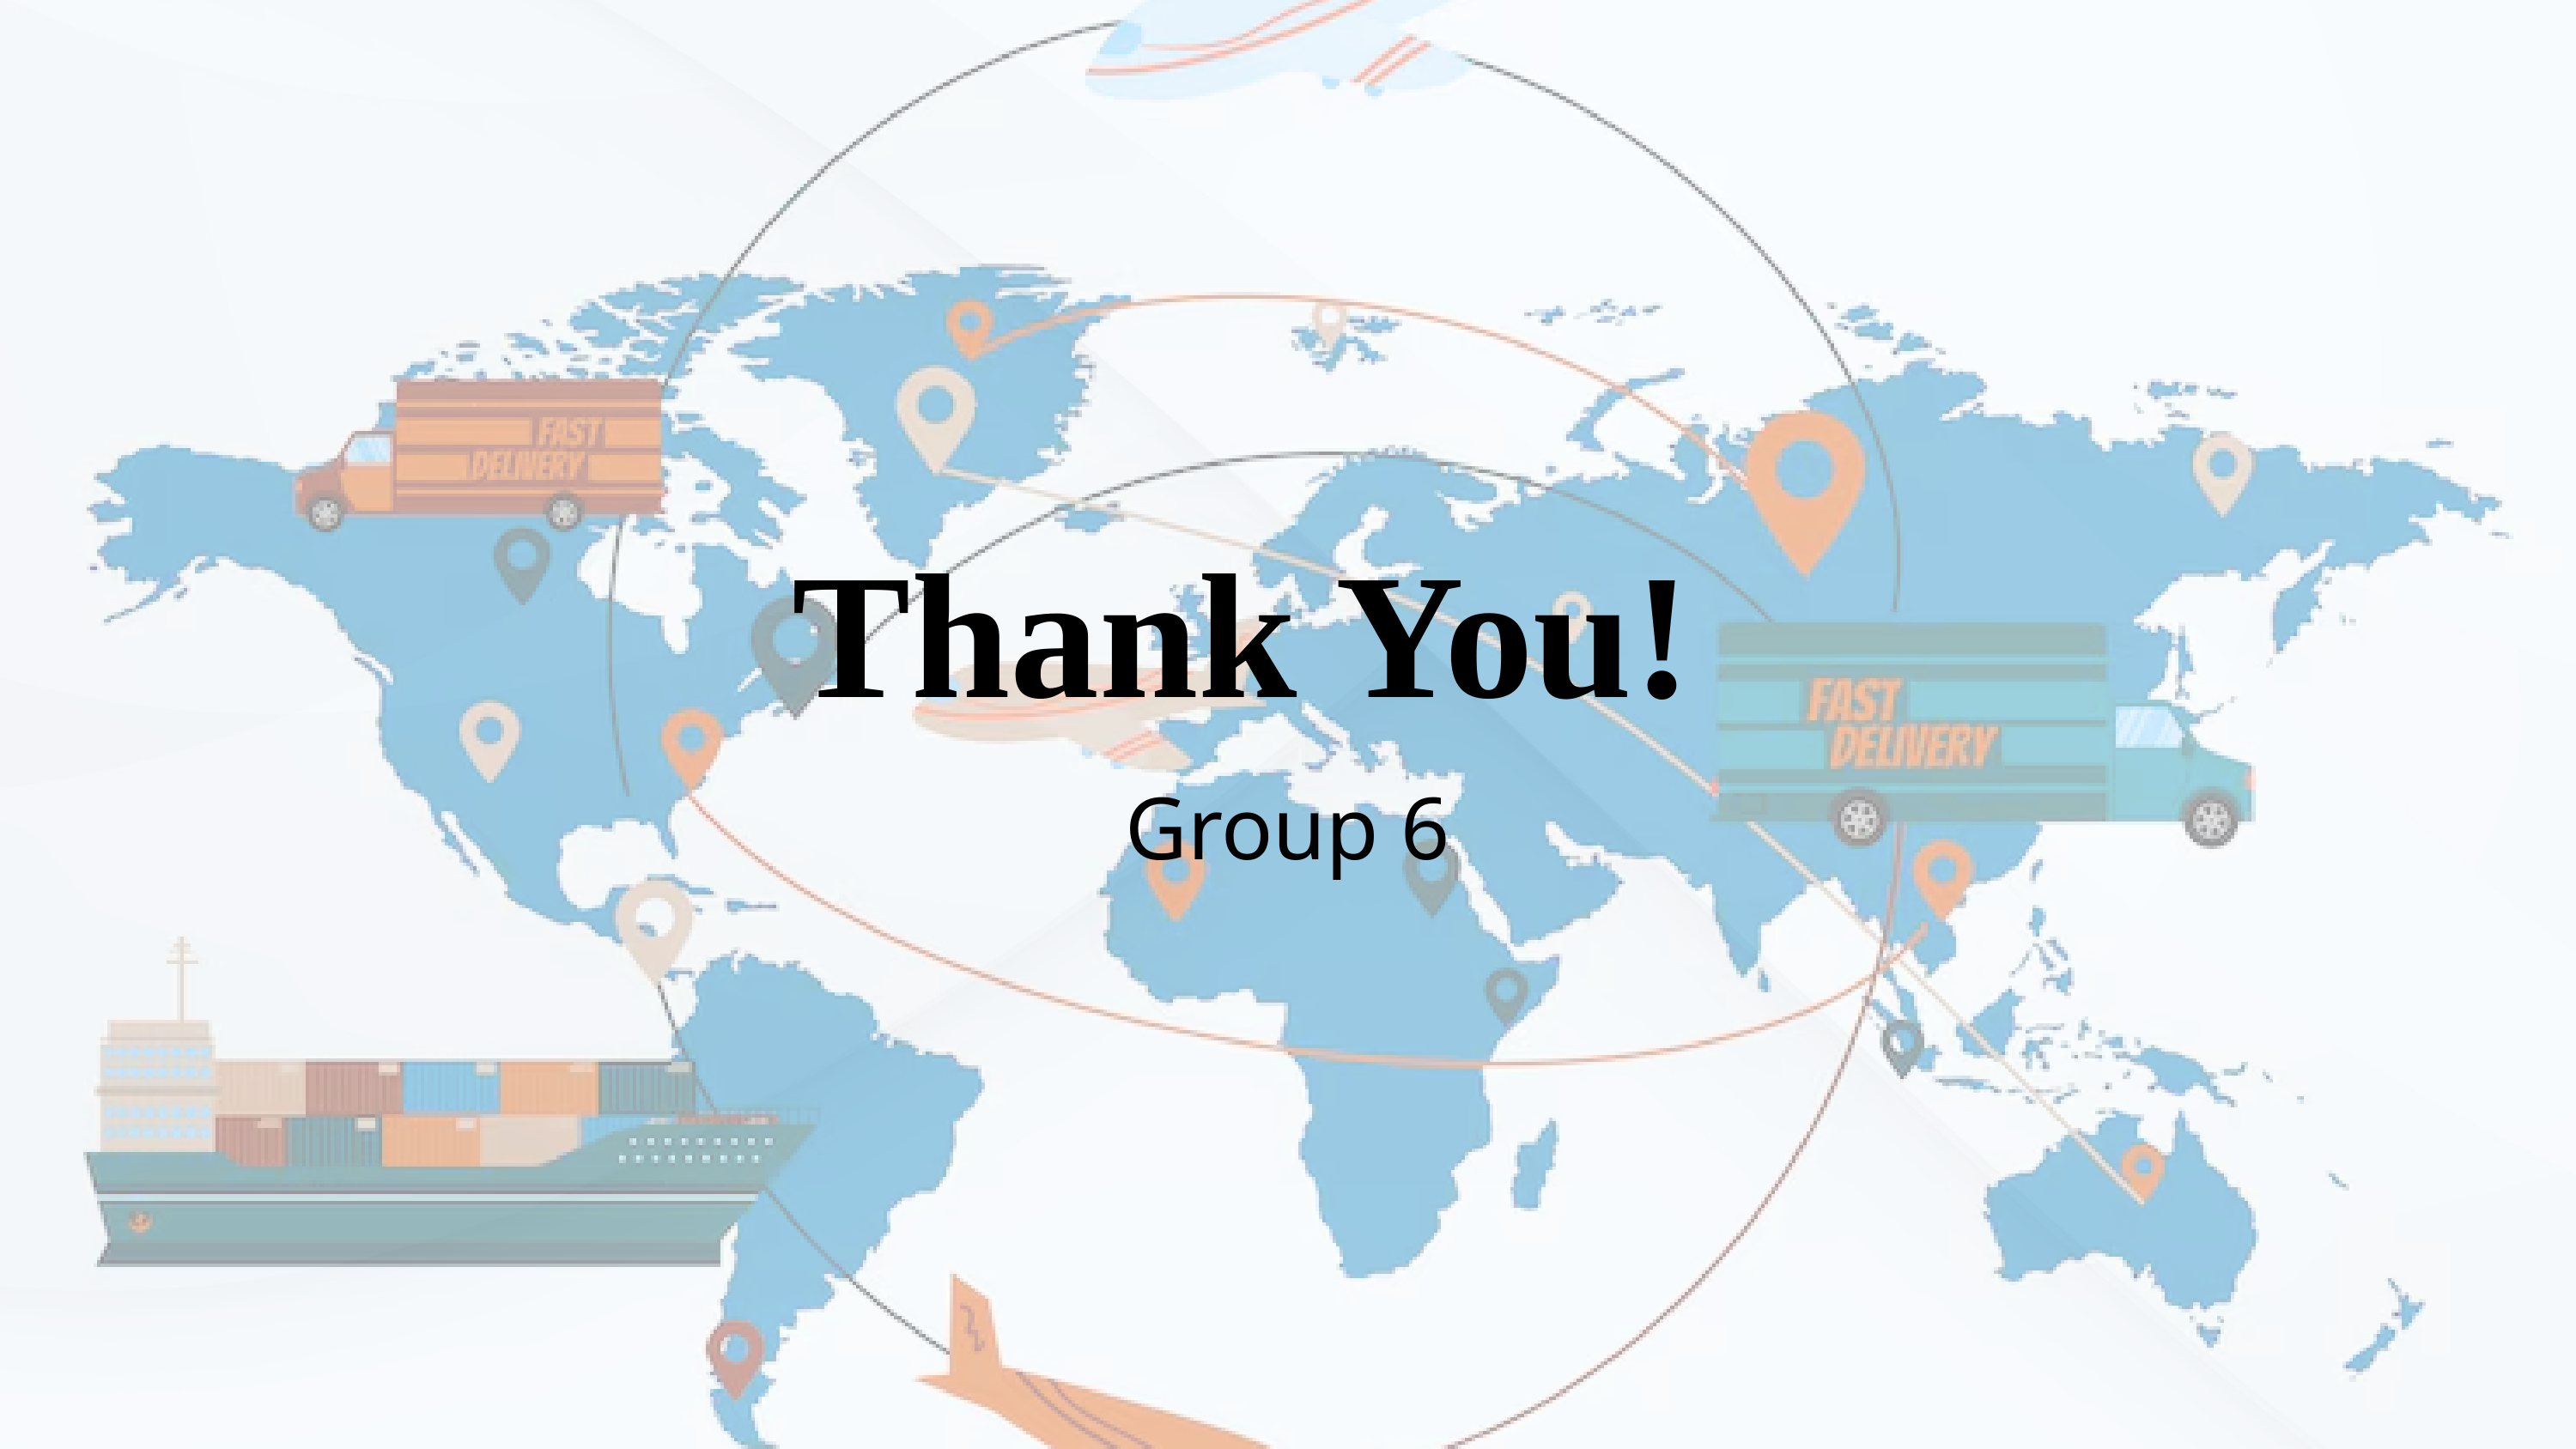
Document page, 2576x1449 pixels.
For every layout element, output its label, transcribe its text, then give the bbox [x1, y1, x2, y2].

text_box [0, 0, 2576, 1449]
text_box Group 6 [1091, 756, 1485, 877]
text_box Thank You! [792, 483, 1784, 733]
